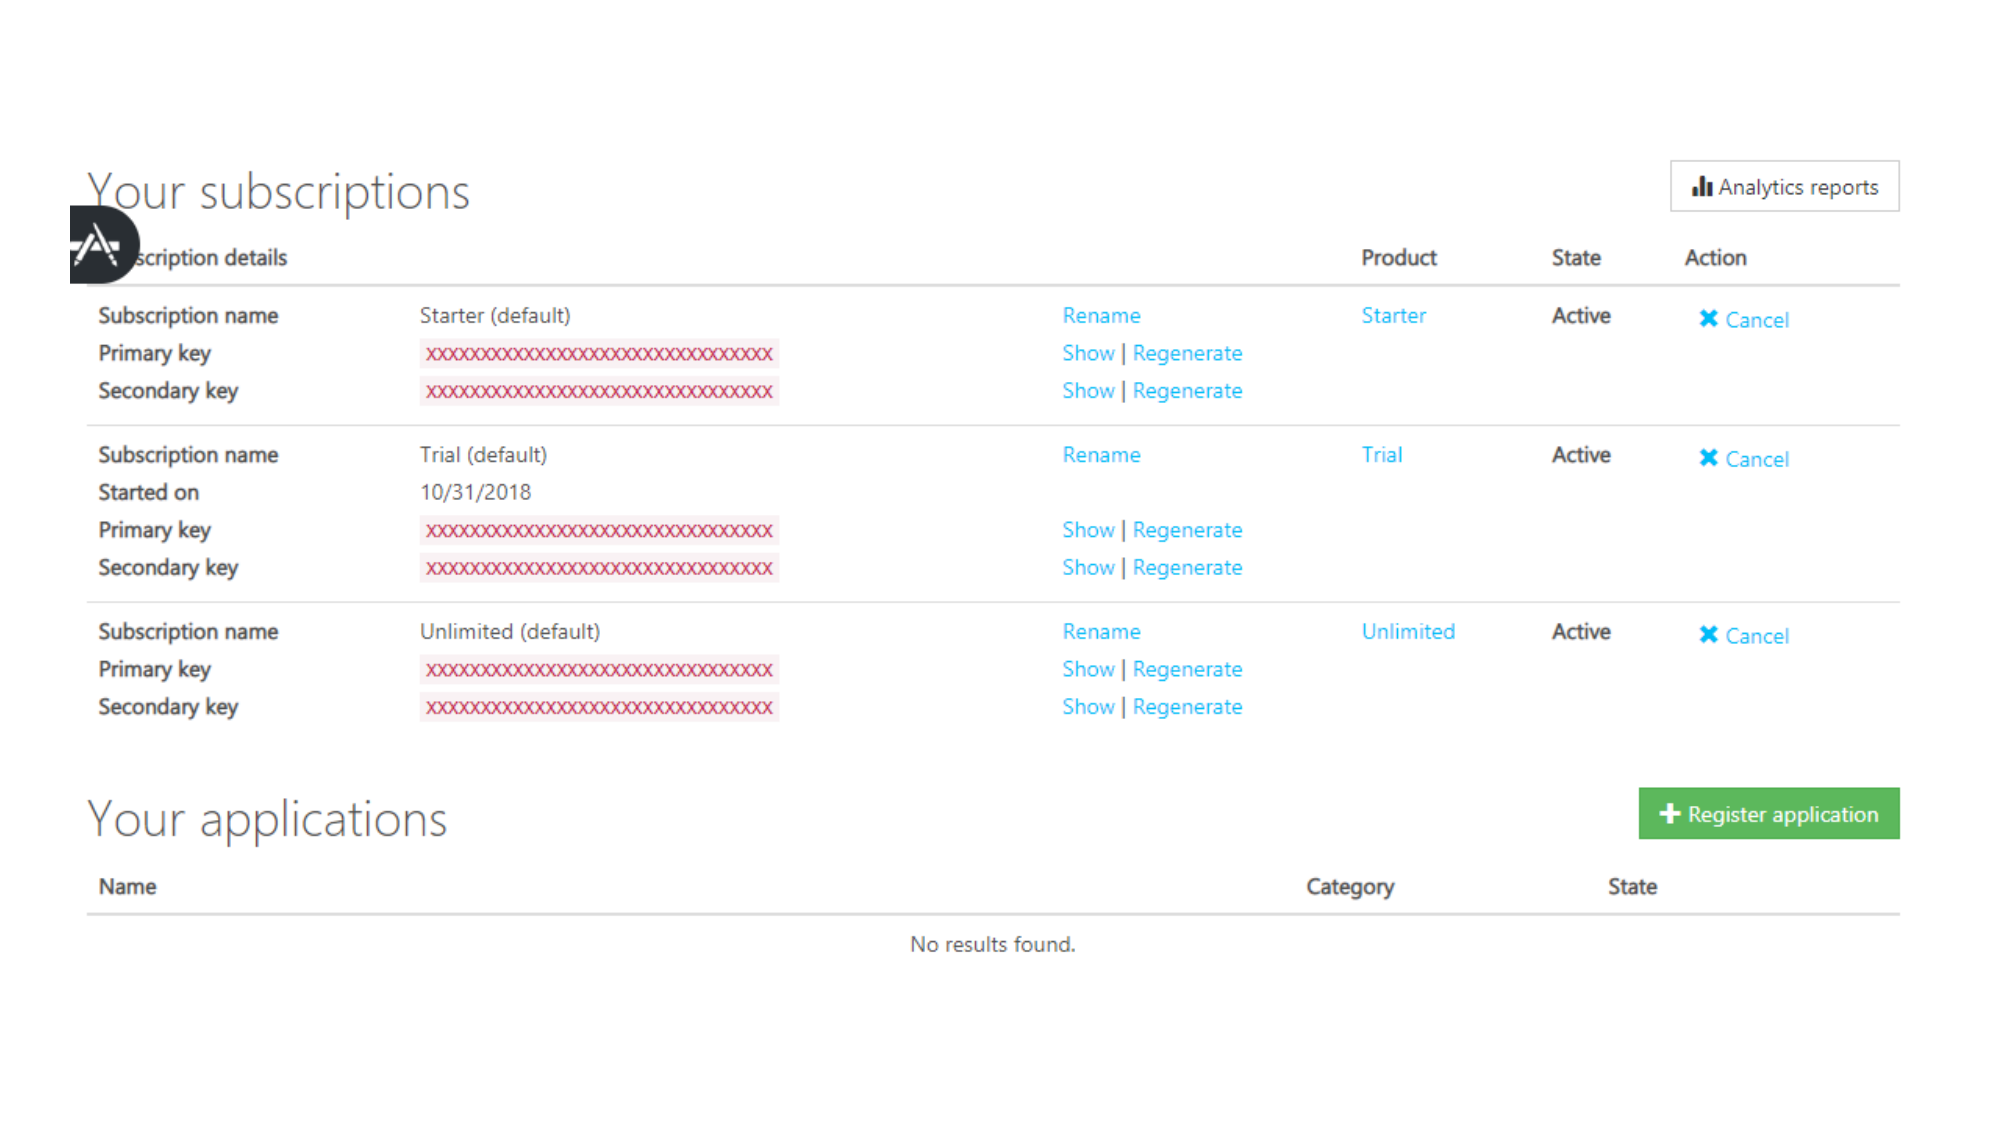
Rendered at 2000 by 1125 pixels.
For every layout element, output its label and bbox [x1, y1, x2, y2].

picture [69, 126, 1930, 999]
